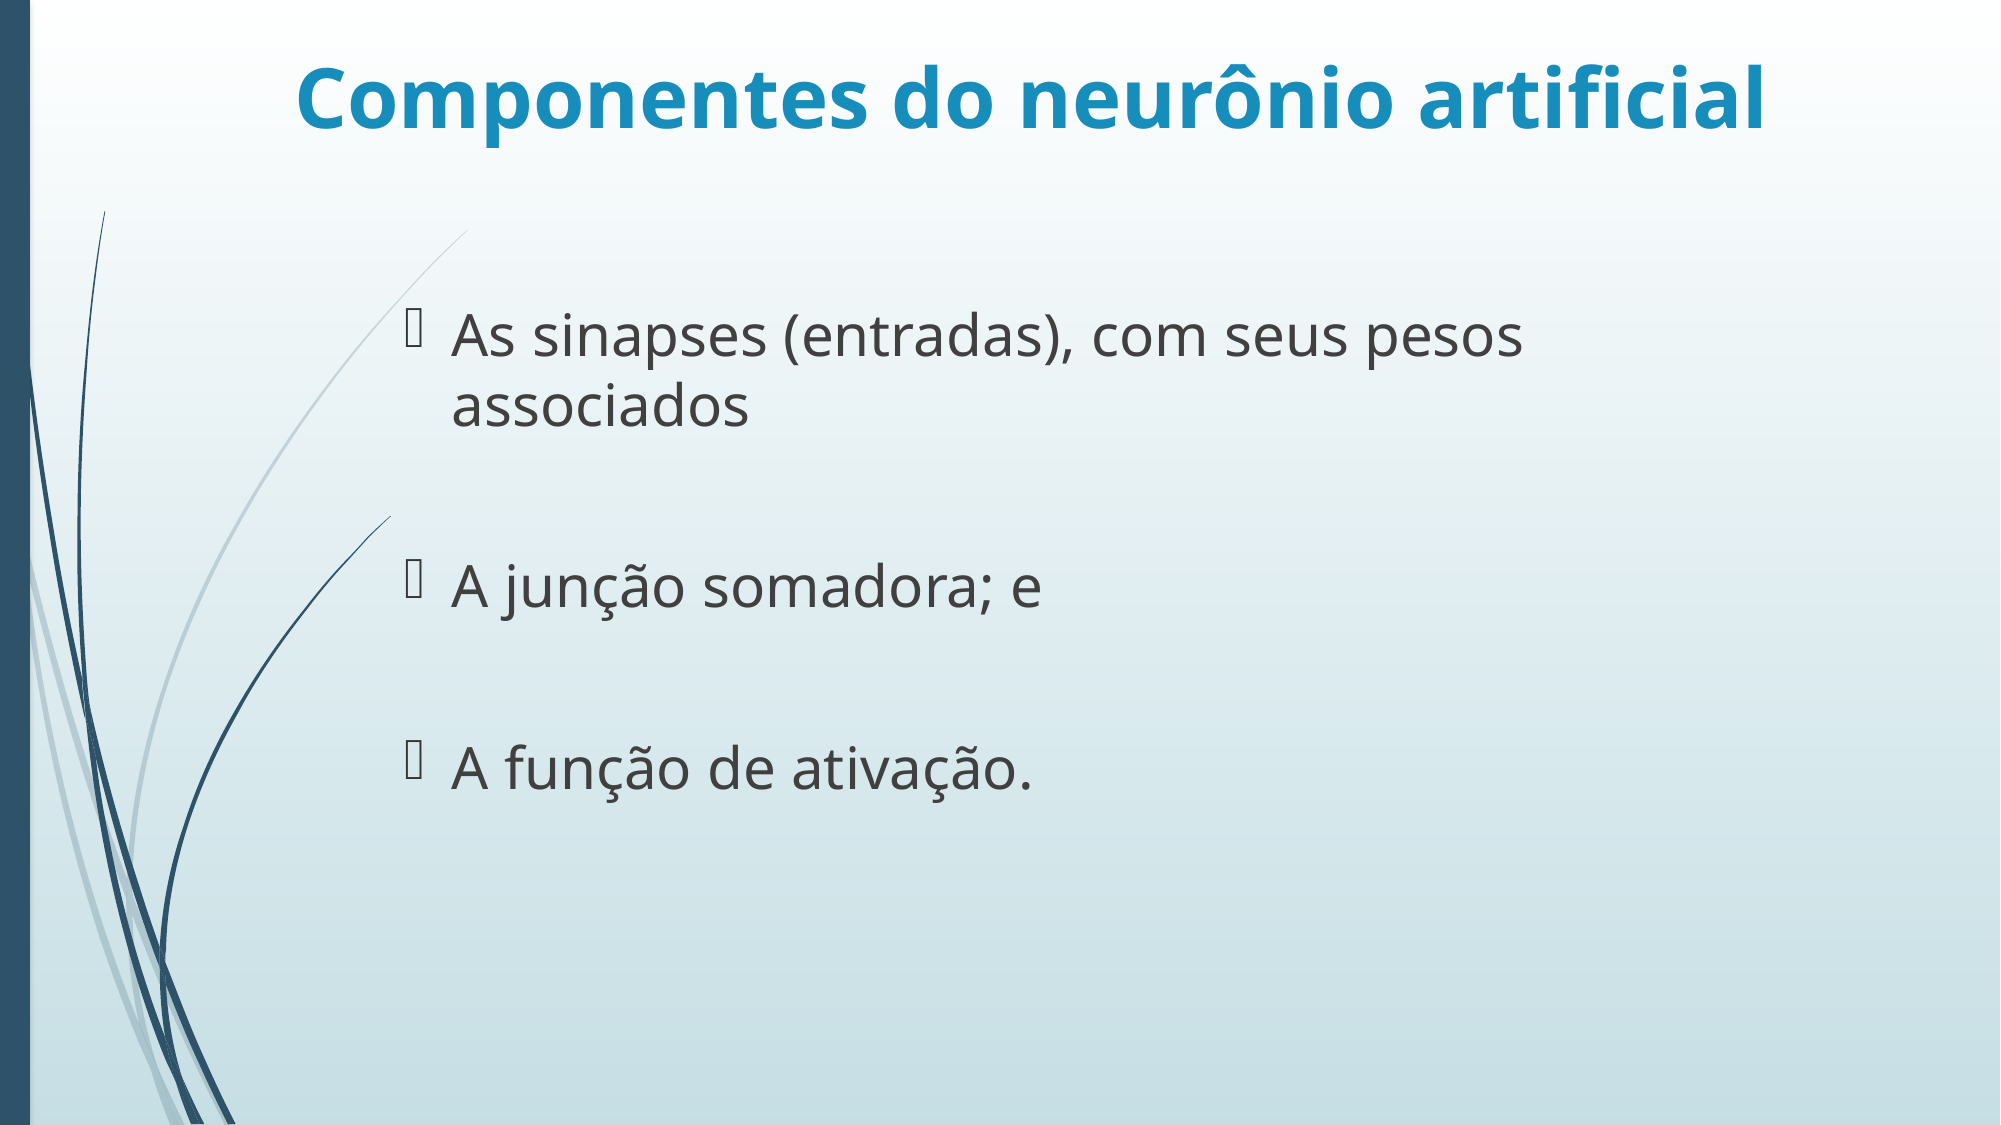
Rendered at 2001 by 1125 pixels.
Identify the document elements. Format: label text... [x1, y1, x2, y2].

list As sinapses (entradas), com seus pesos associados A junção somadora; e A função de ativação. [314, 290, 1674, 882]
title Componentes do neurônio artificial [279, 37, 1846, 255]
